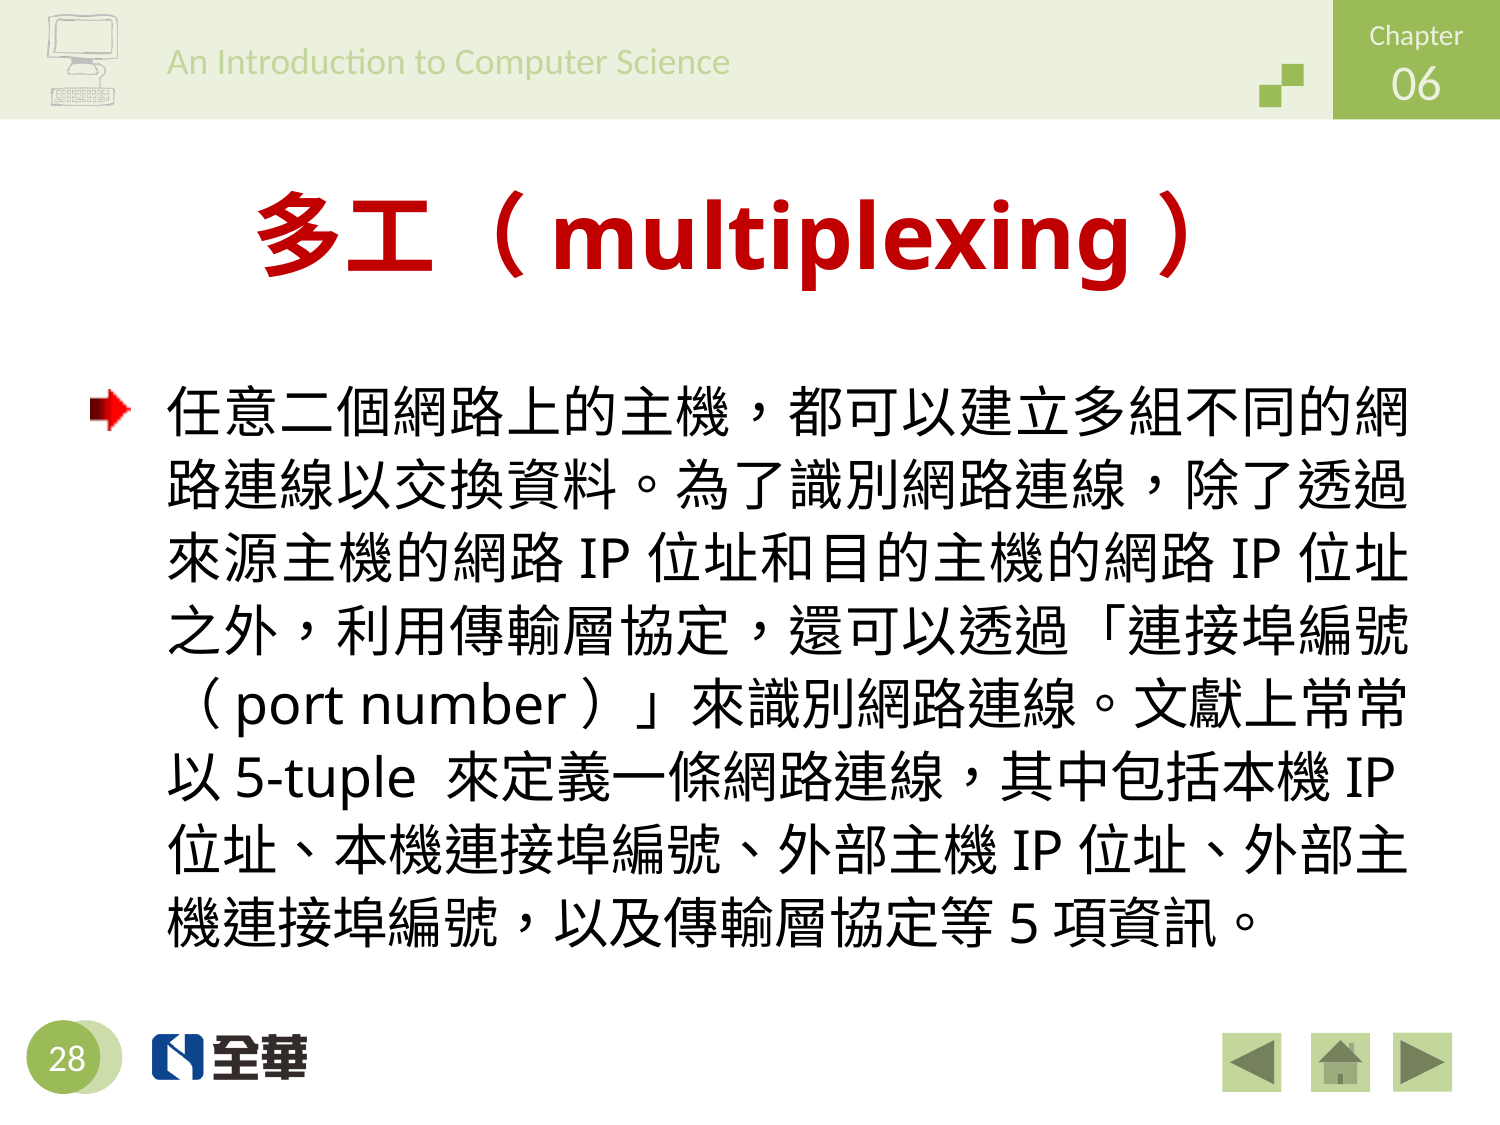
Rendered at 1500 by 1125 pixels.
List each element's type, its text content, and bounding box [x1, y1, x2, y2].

picture [152, 1034, 307, 1080]
picture [47, 14, 118, 106]
list 任意二個網路上的主機，都可以建立多組不同的網路連線以交換資料。為了識別網路連線，除了透過來源主機的網路IP位址和目的主機的網路IP位址之外，利用傳輸層協定，還可以透過「連接埠編號（port number）」來識別網路連線。文獻上常常以5-tuple 來定義一條網路連線，其中包括本機IP位址、本機連接埠編號、外部主機IP位址、外部主機連接埠編號，以及傳輸層協定等5項資訊。 [75, 363, 1425, 1005]
title 多工（multiplexing） [75, 138, 1425, 327]
picture [90, 389, 131, 431]
